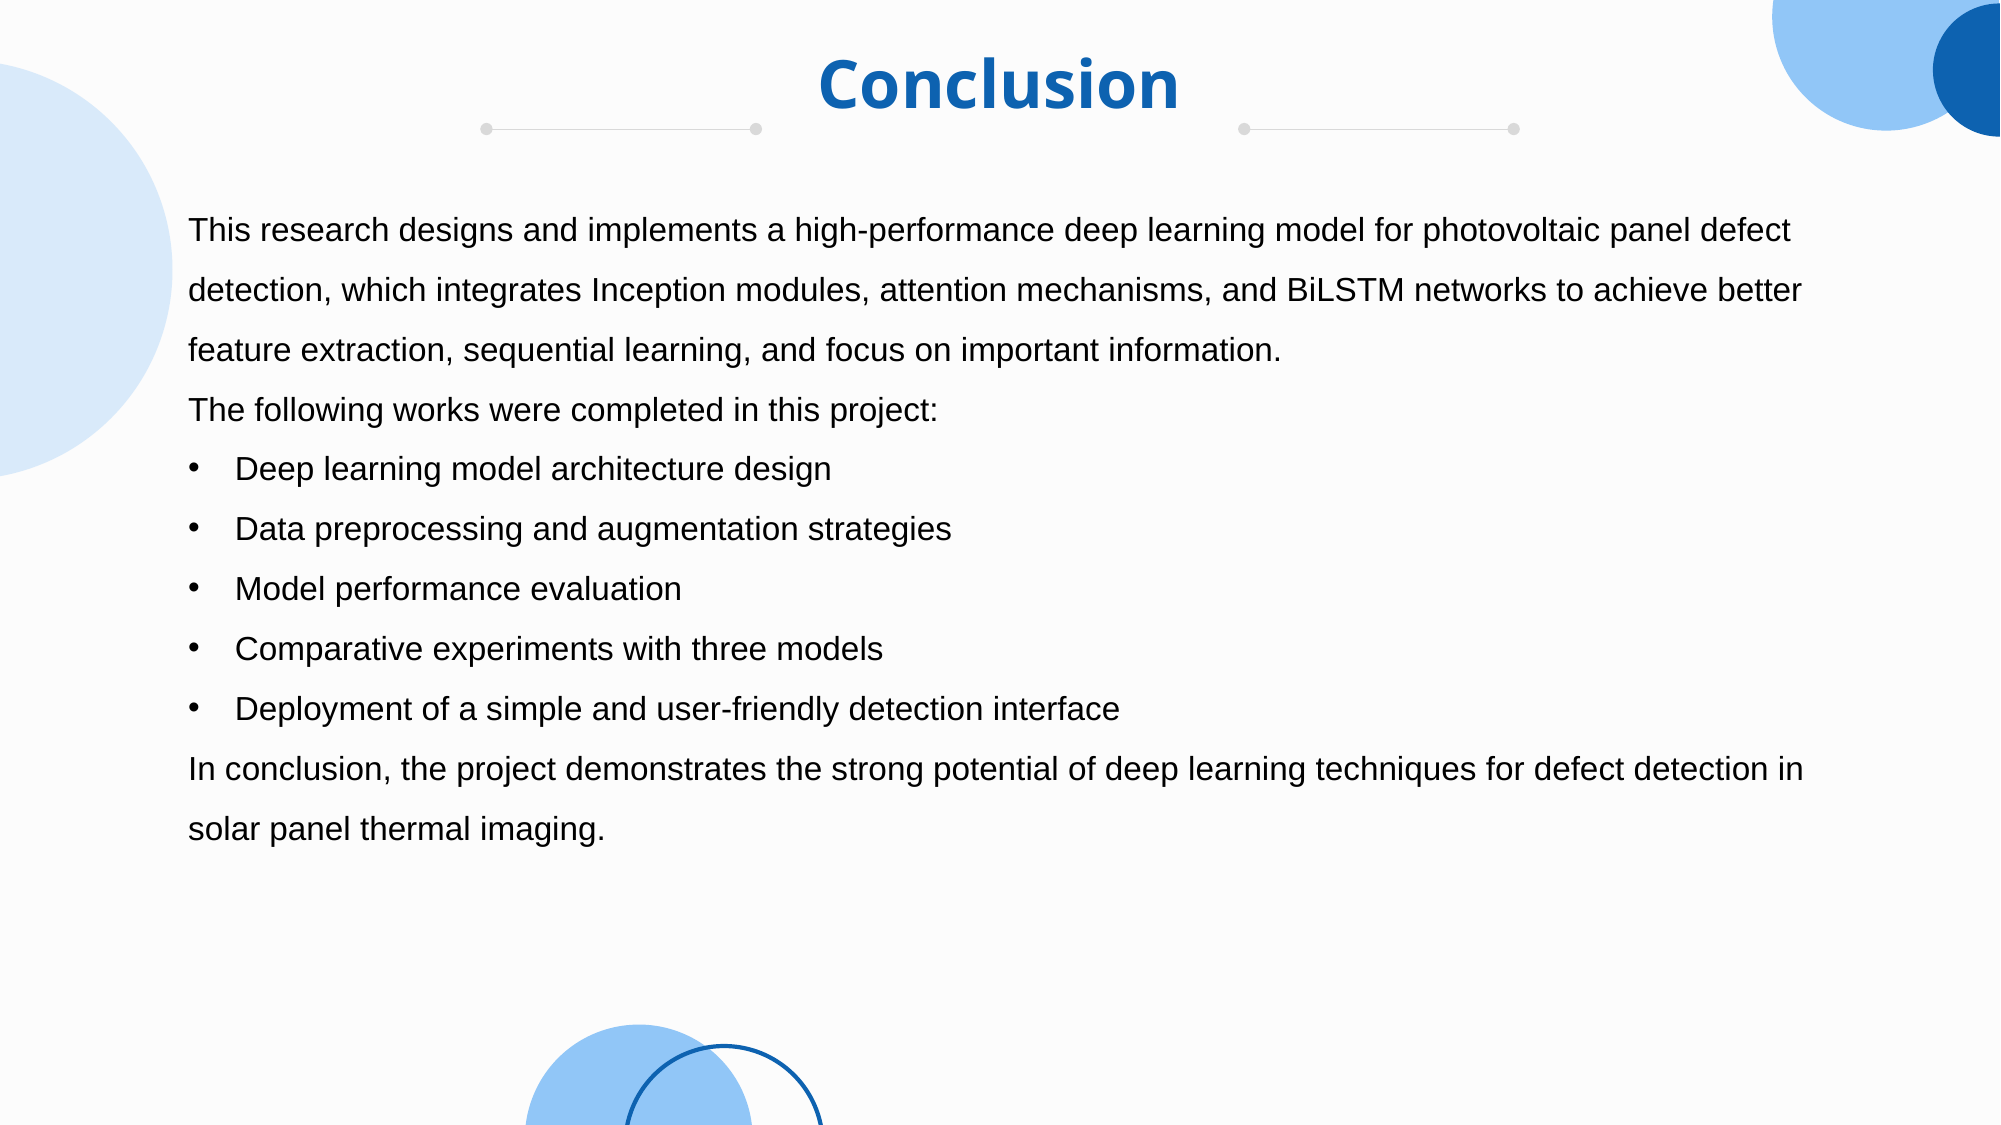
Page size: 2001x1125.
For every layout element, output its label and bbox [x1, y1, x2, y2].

text_box [0, 0, 2000, 1125]
text_box [486, 34, 1514, 169]
